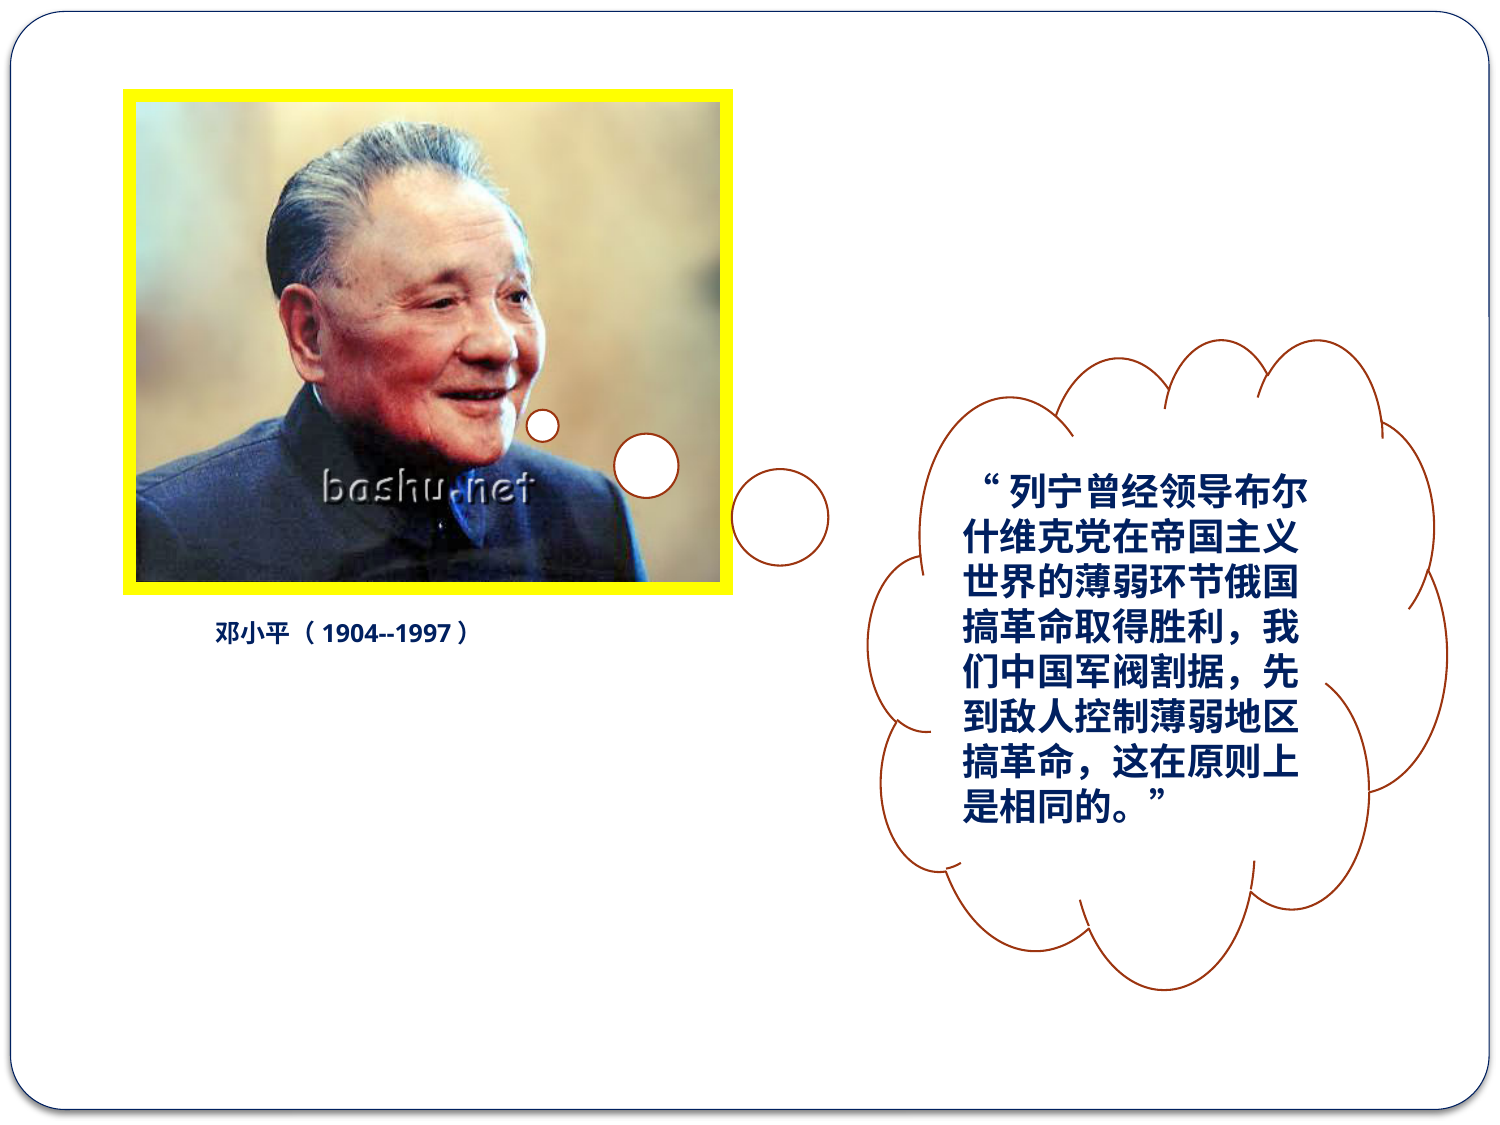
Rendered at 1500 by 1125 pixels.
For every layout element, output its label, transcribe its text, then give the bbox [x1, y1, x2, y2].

picture [135, 101, 721, 583]
text_box “列宁曾经领导布尔什维克党在帝国主义世界的薄弱环节俄国搞革命取得胜利，我们中国军阀割据，先到敌人控制薄弱地区搞革命，这在原则上是相同的。” [866, 339, 1449, 992]
text_box 邓小平（1904--1997） [201, 609, 610, 655]
text_box “列宁曾经领导布尔什维克党在帝国主义世界的薄弱环节俄国搞革命取得胜利，我们中国军阀割据，先到敌人控制薄弱地区搞革命，这在原则上是相同的。” [730, 468, 830, 567]
